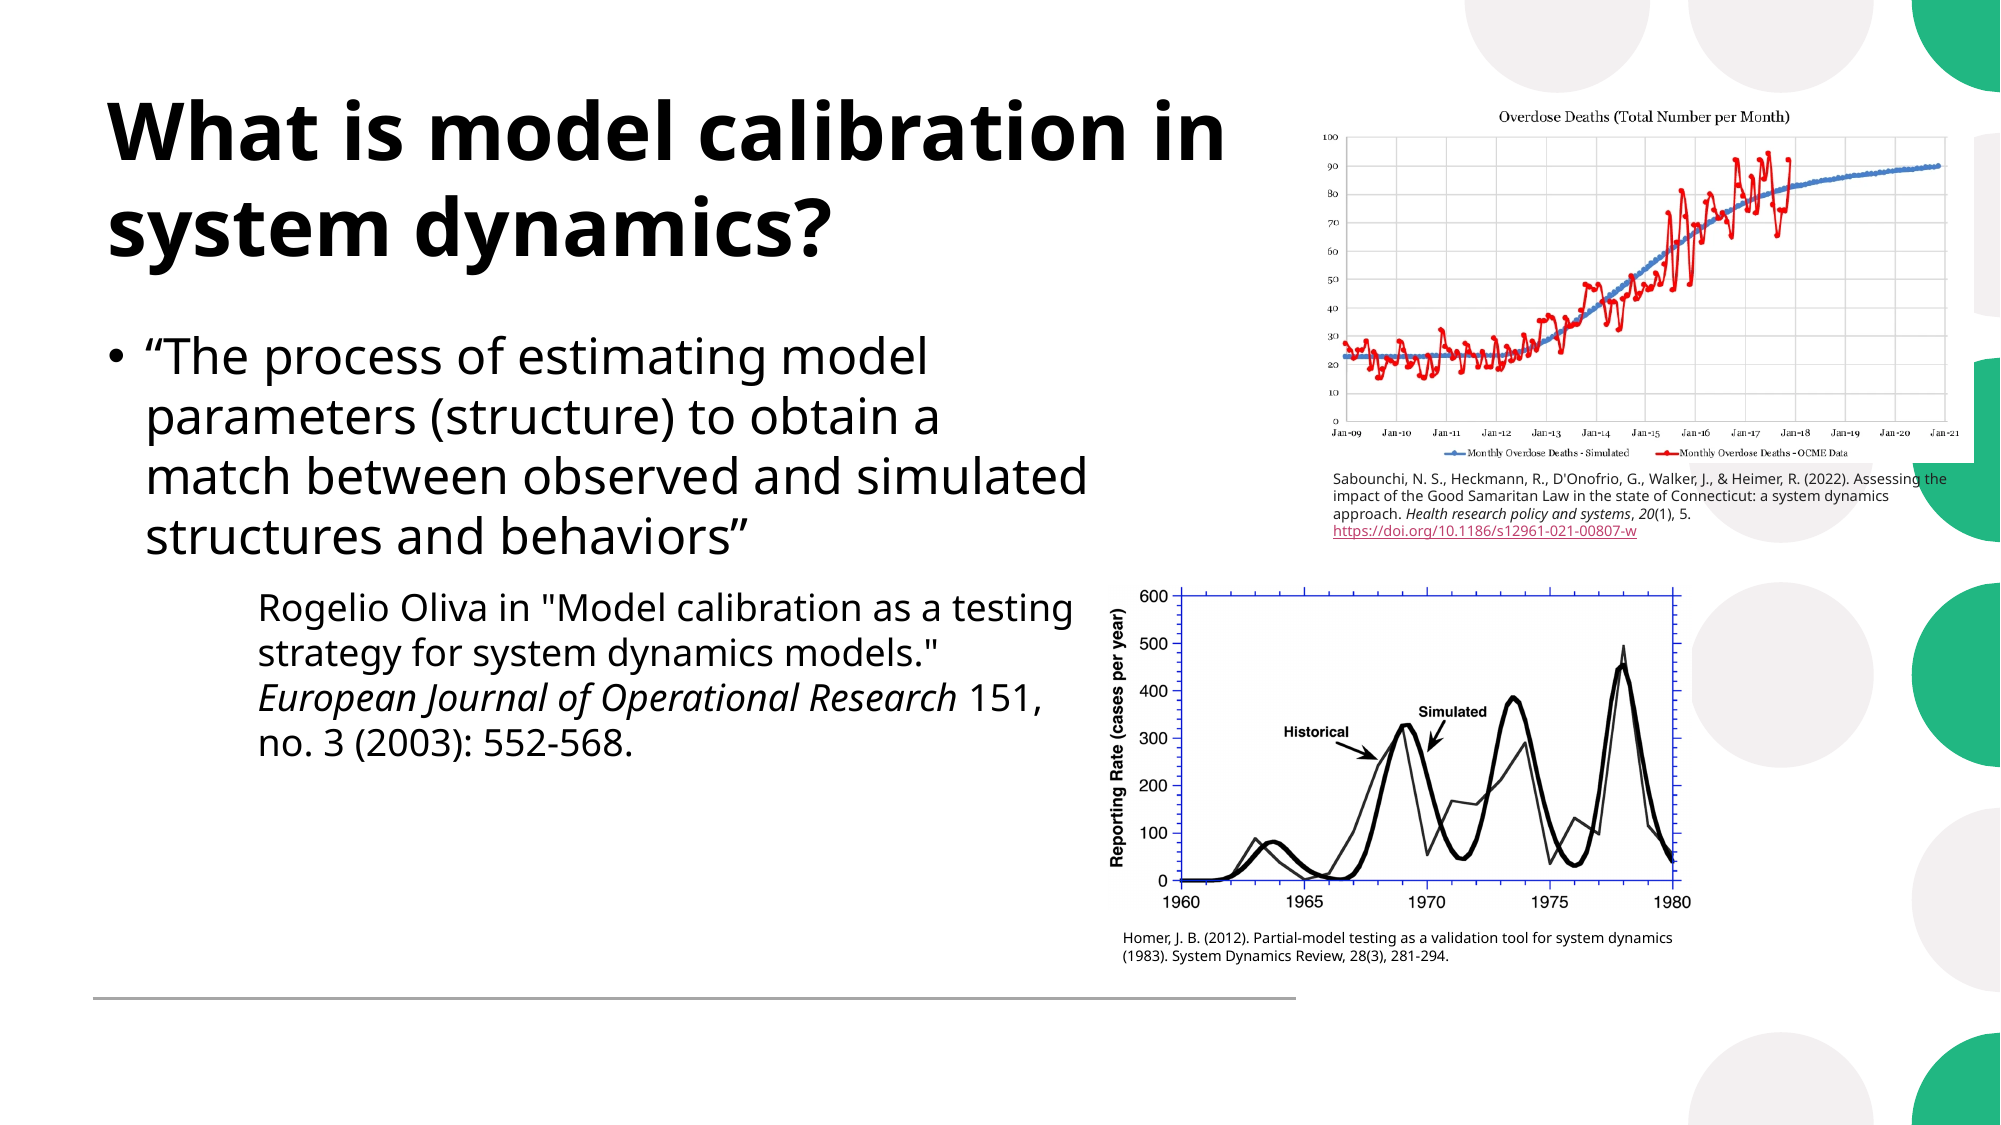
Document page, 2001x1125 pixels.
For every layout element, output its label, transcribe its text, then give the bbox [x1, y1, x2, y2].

picture [1318, 100, 1974, 463]
text_box Homer, J. B. (2012). Partial‐model testing as a validation tool for system dynamics (1983). System Dynamics Review, 28(3), 281-294. [1108, 921, 1692, 972]
text_box Sabounchi, N. S., Heckmann, R., D'Onofrio, G., Walker, J., & Heimer, R. (2022). Assessing the impact of the Good Samaritan Law in the state of Connecticut: a system dynamics approach. Health research policy and systems, 20(1), 5. https://doi.org/10.1186/s12961-021-00807-w [1318, 463, 1974, 550]
picture [1108, 585, 1692, 910]
title What is model calibration in system dynamics? [92, 73, 1297, 282]
list “The process of estimating model parameters (structure) to obtain a match between observed and simulated structures and behaviors” Rogelio Oliva in "Model calibration as a testing strategy for system dynamics models." European Journal of Operational Research 151, no. 3 (2003): 552-568. [92, 317, 1109, 908]
